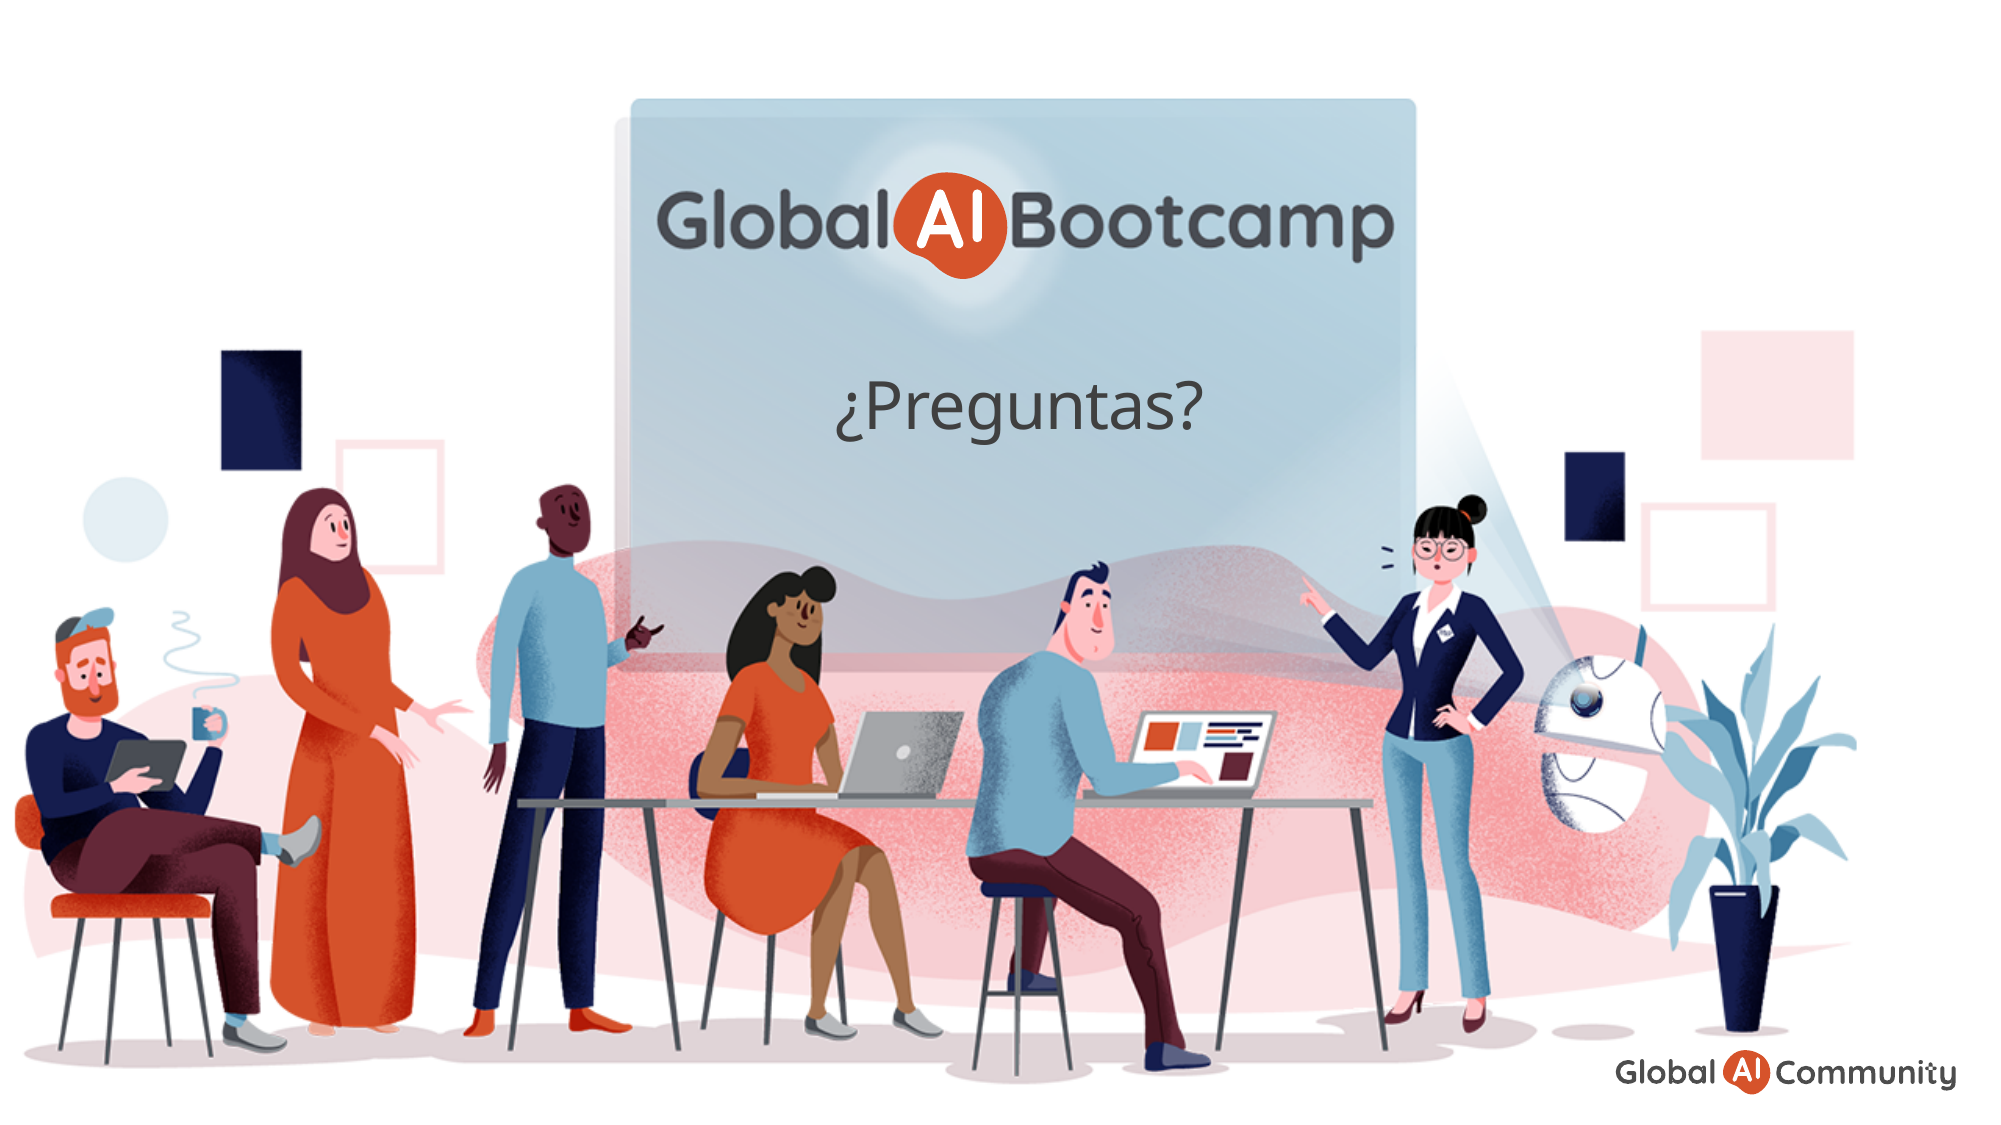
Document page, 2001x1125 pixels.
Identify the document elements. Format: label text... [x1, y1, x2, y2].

picture [0, 52, 1871, 1095]
title ¿Preguntas? [645, 357, 1396, 441]
